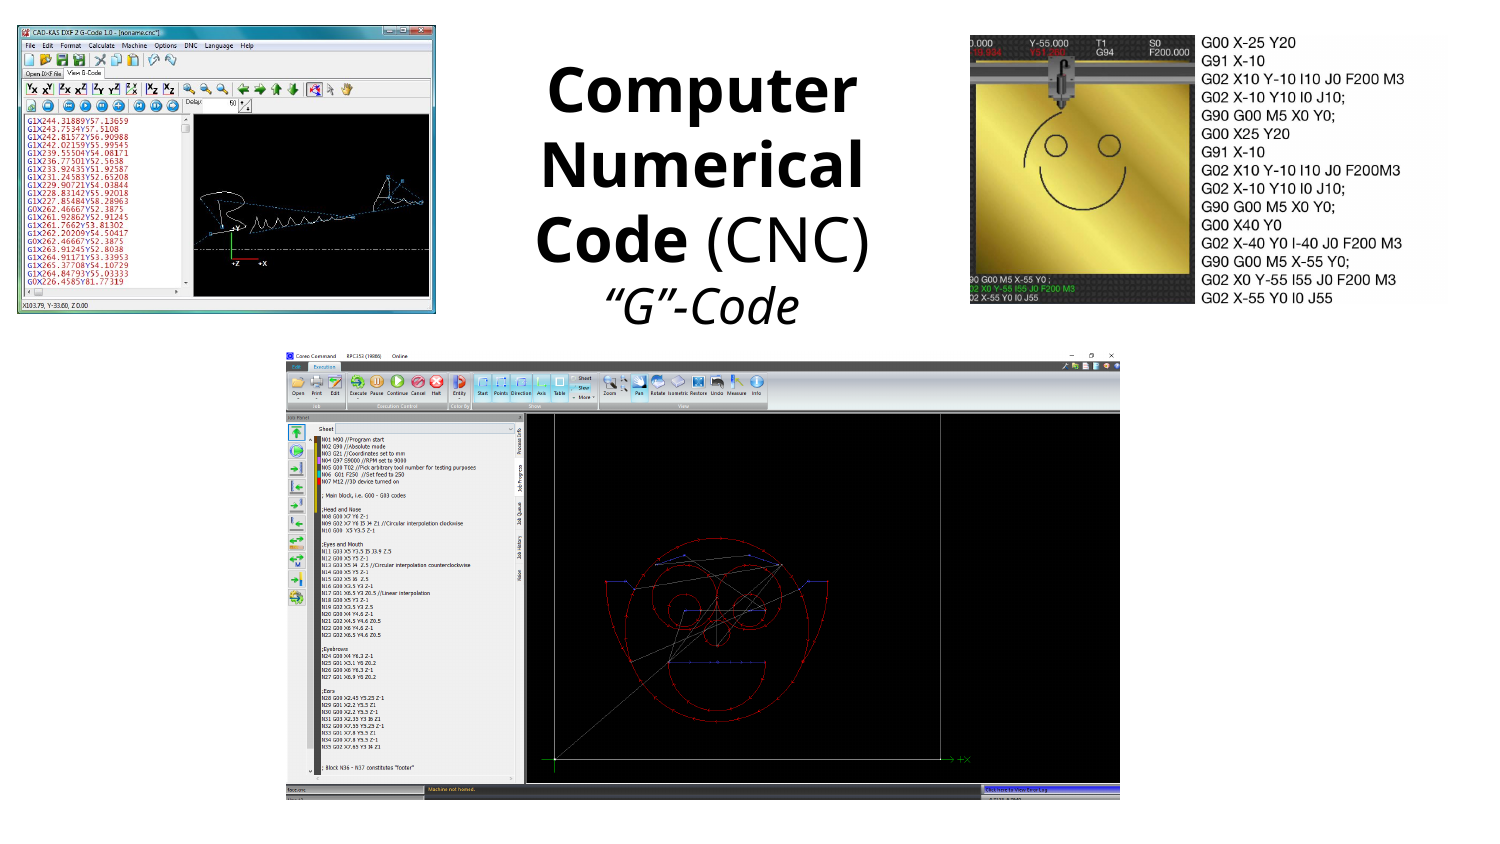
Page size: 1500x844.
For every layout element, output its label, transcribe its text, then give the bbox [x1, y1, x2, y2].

picture [285, 351, 1120, 800]
picture [17, 25, 437, 315]
text_box Computer Numerical Code (CNC) “G”-Code [461, 34, 944, 350]
picture [969, 35, 1448, 305]
